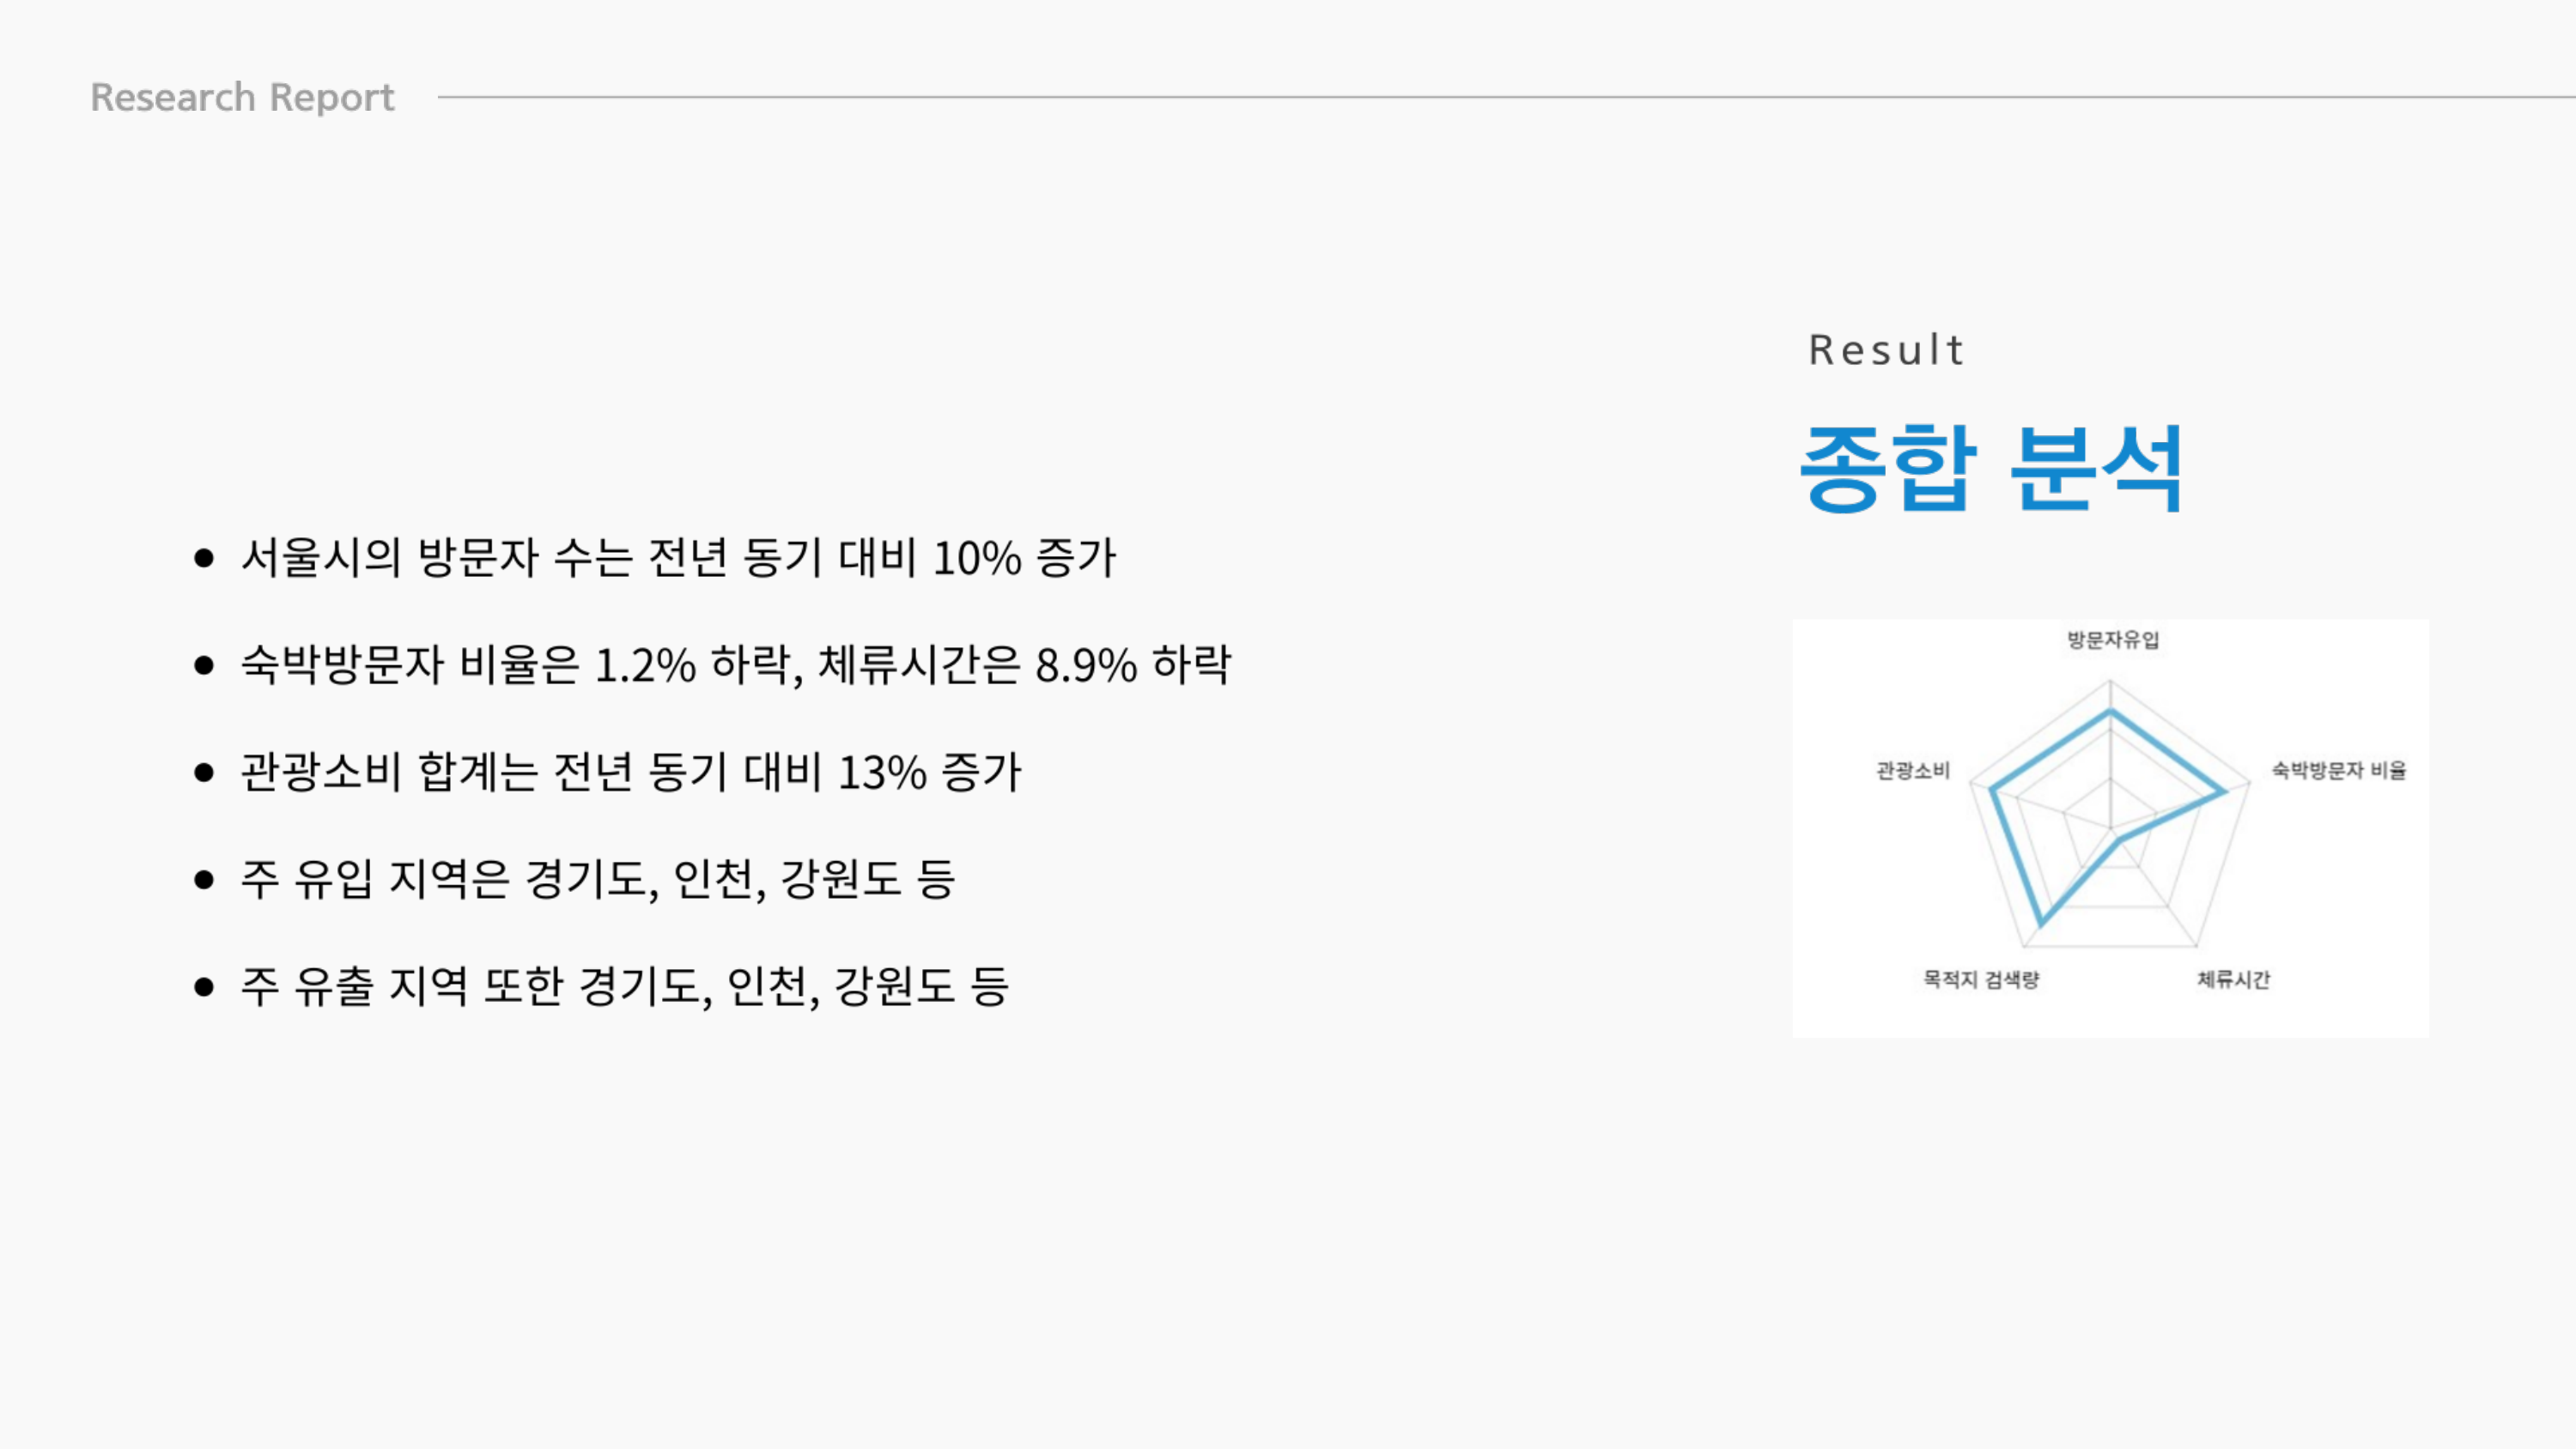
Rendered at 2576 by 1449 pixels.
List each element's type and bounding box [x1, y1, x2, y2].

picture [1765, 295, 2277, 627]
picture [76, 52, 440, 161]
picture [165, 404, 1286, 1110]
text_box [438, 94, 2576, 101]
text_box [1793, 618, 2429, 1039]
